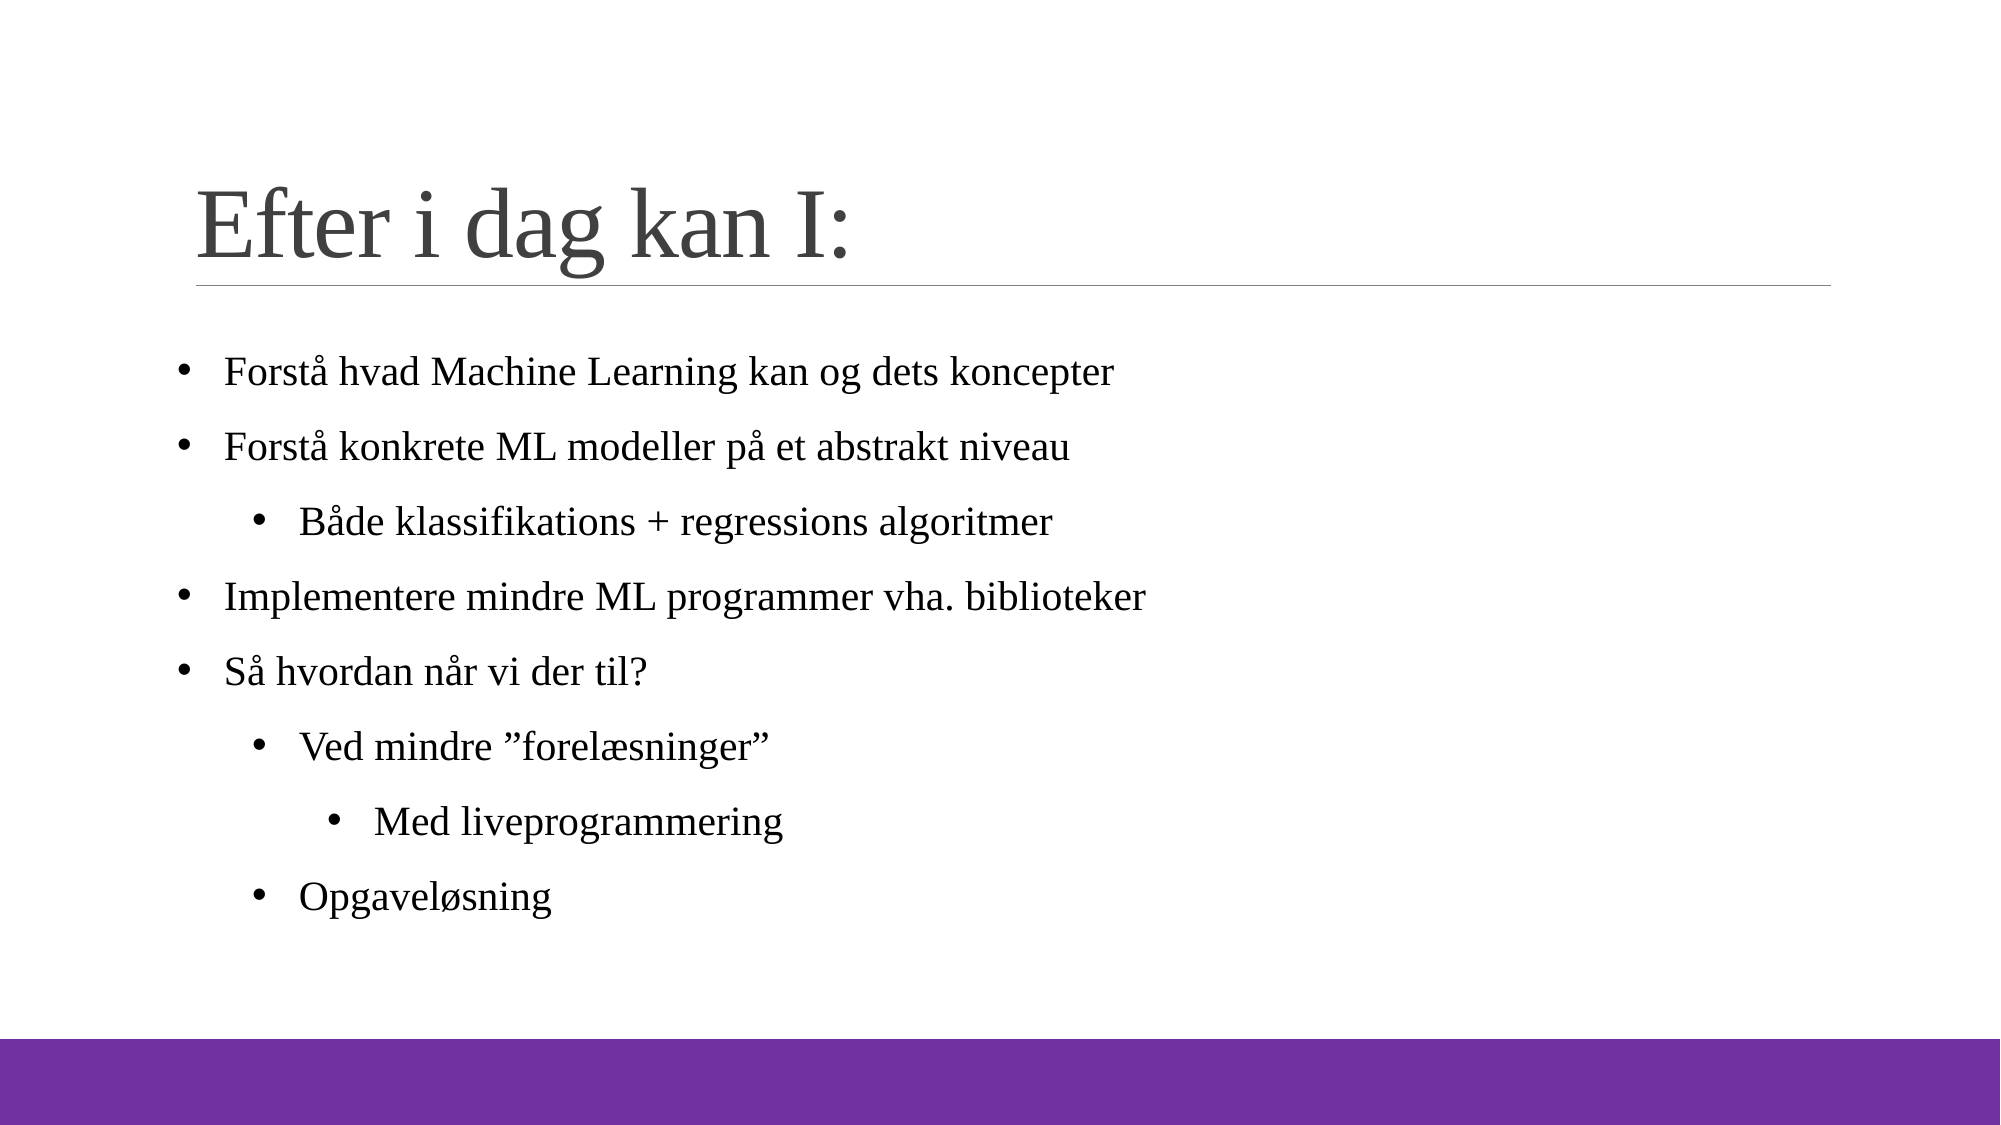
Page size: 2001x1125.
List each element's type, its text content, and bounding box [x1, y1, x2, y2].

title Efter i dag kan I: [180, 47, 1830, 285]
text_box Forstå hvad Machine Learning kan og dets koncepter Forstå konkrete ML modeller på et abstrakt niveau Både klassifikations + regressions algoritmer Implementere mindre ML programmer vha. biblioteker Så hvordan når vi der til? Ved mindre ”forelæsninger” Med liveprogrammering Opgaveløsning [162, 311, 1838, 1069]
